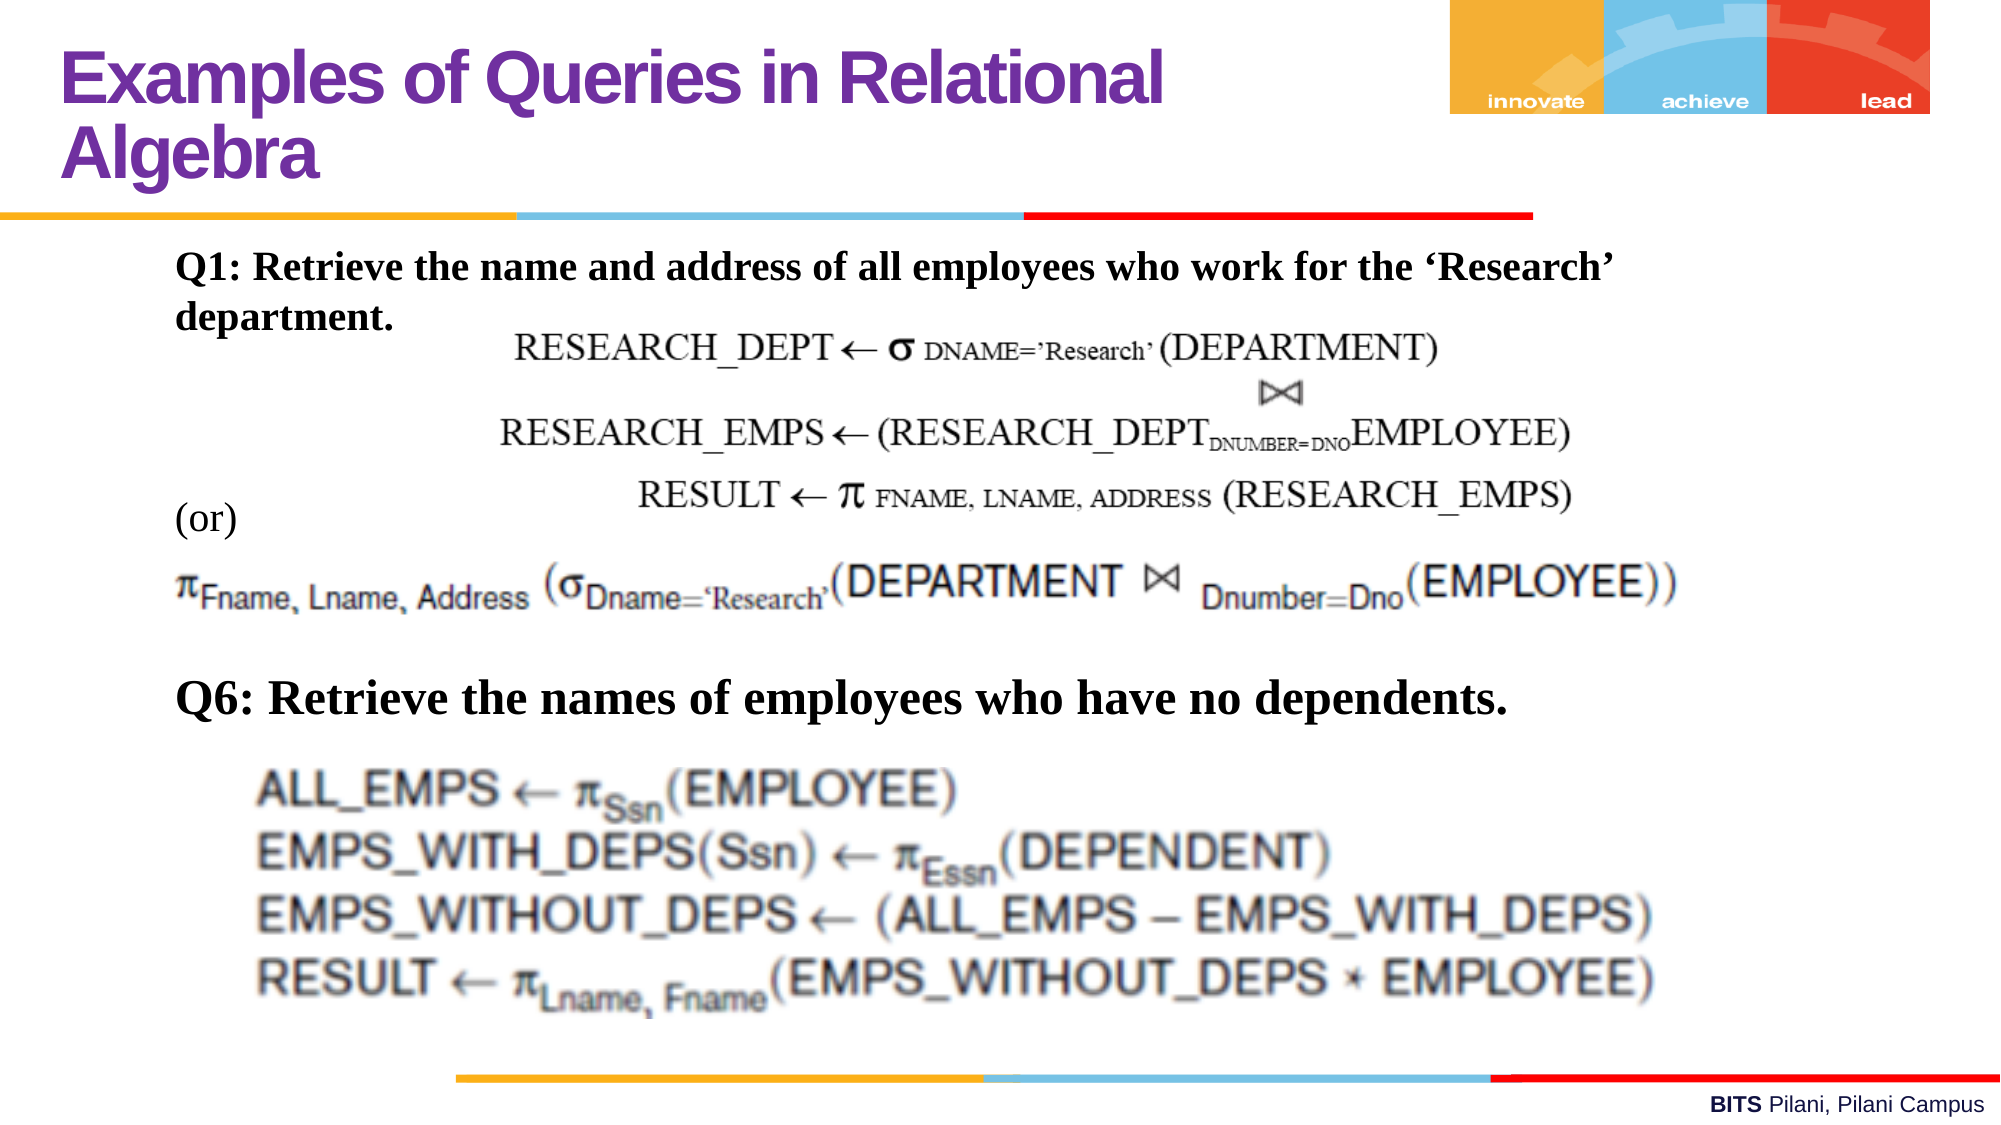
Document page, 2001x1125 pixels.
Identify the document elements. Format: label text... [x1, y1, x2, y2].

list Examples of Queries in Relational Algebra [44, 24, 1278, 213]
picture [449, 298, 1627, 526]
picture [241, 767, 1721, 1019]
picture [160, 542, 1705, 623]
picture [1449, 0, 1930, 114]
text_box Q1: Retrieve the name and address of all employees who work for the ‘Research’ department. (or) Q6: Retrieve the names of employees who have no dependents. [160, 231, 1775, 1079]
